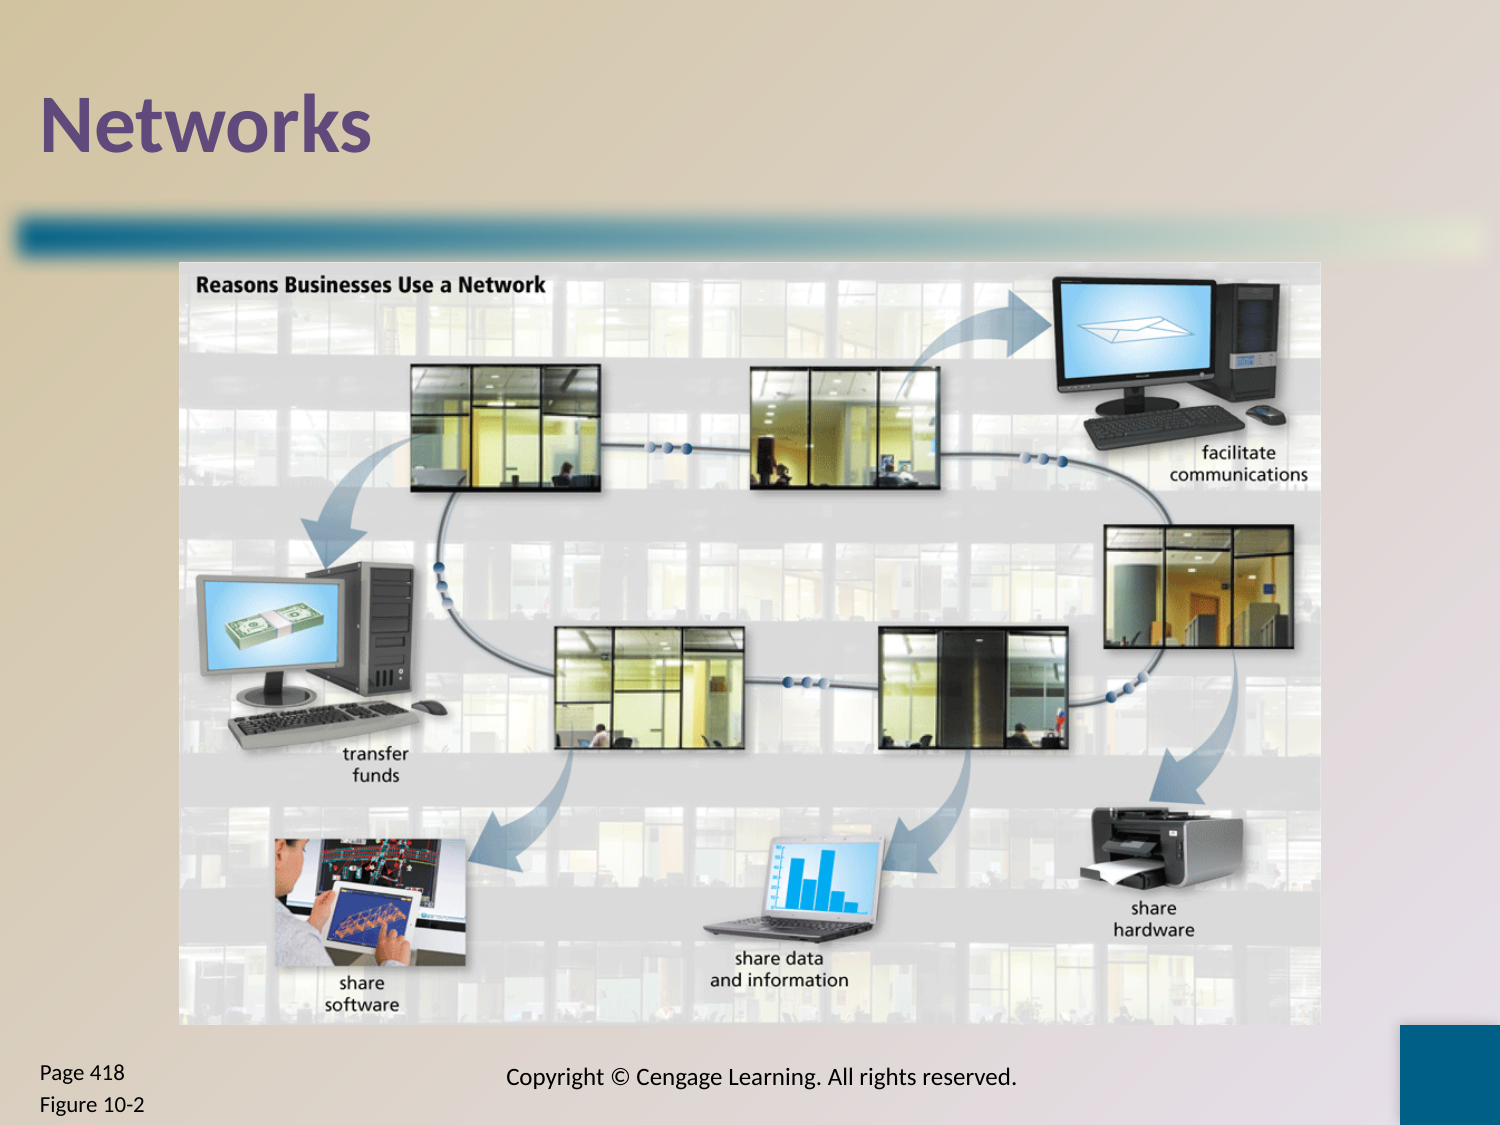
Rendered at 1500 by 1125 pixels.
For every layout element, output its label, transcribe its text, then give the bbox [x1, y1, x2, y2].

list Page 418 Figure 10-2 [24, 1050, 300, 1125]
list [178, 262, 1321, 1026]
footer Copyright © Cengage Learning. All rights reserved. [450, 1037, 1075, 1113]
title Networks [24, 24, 1475, 213]
